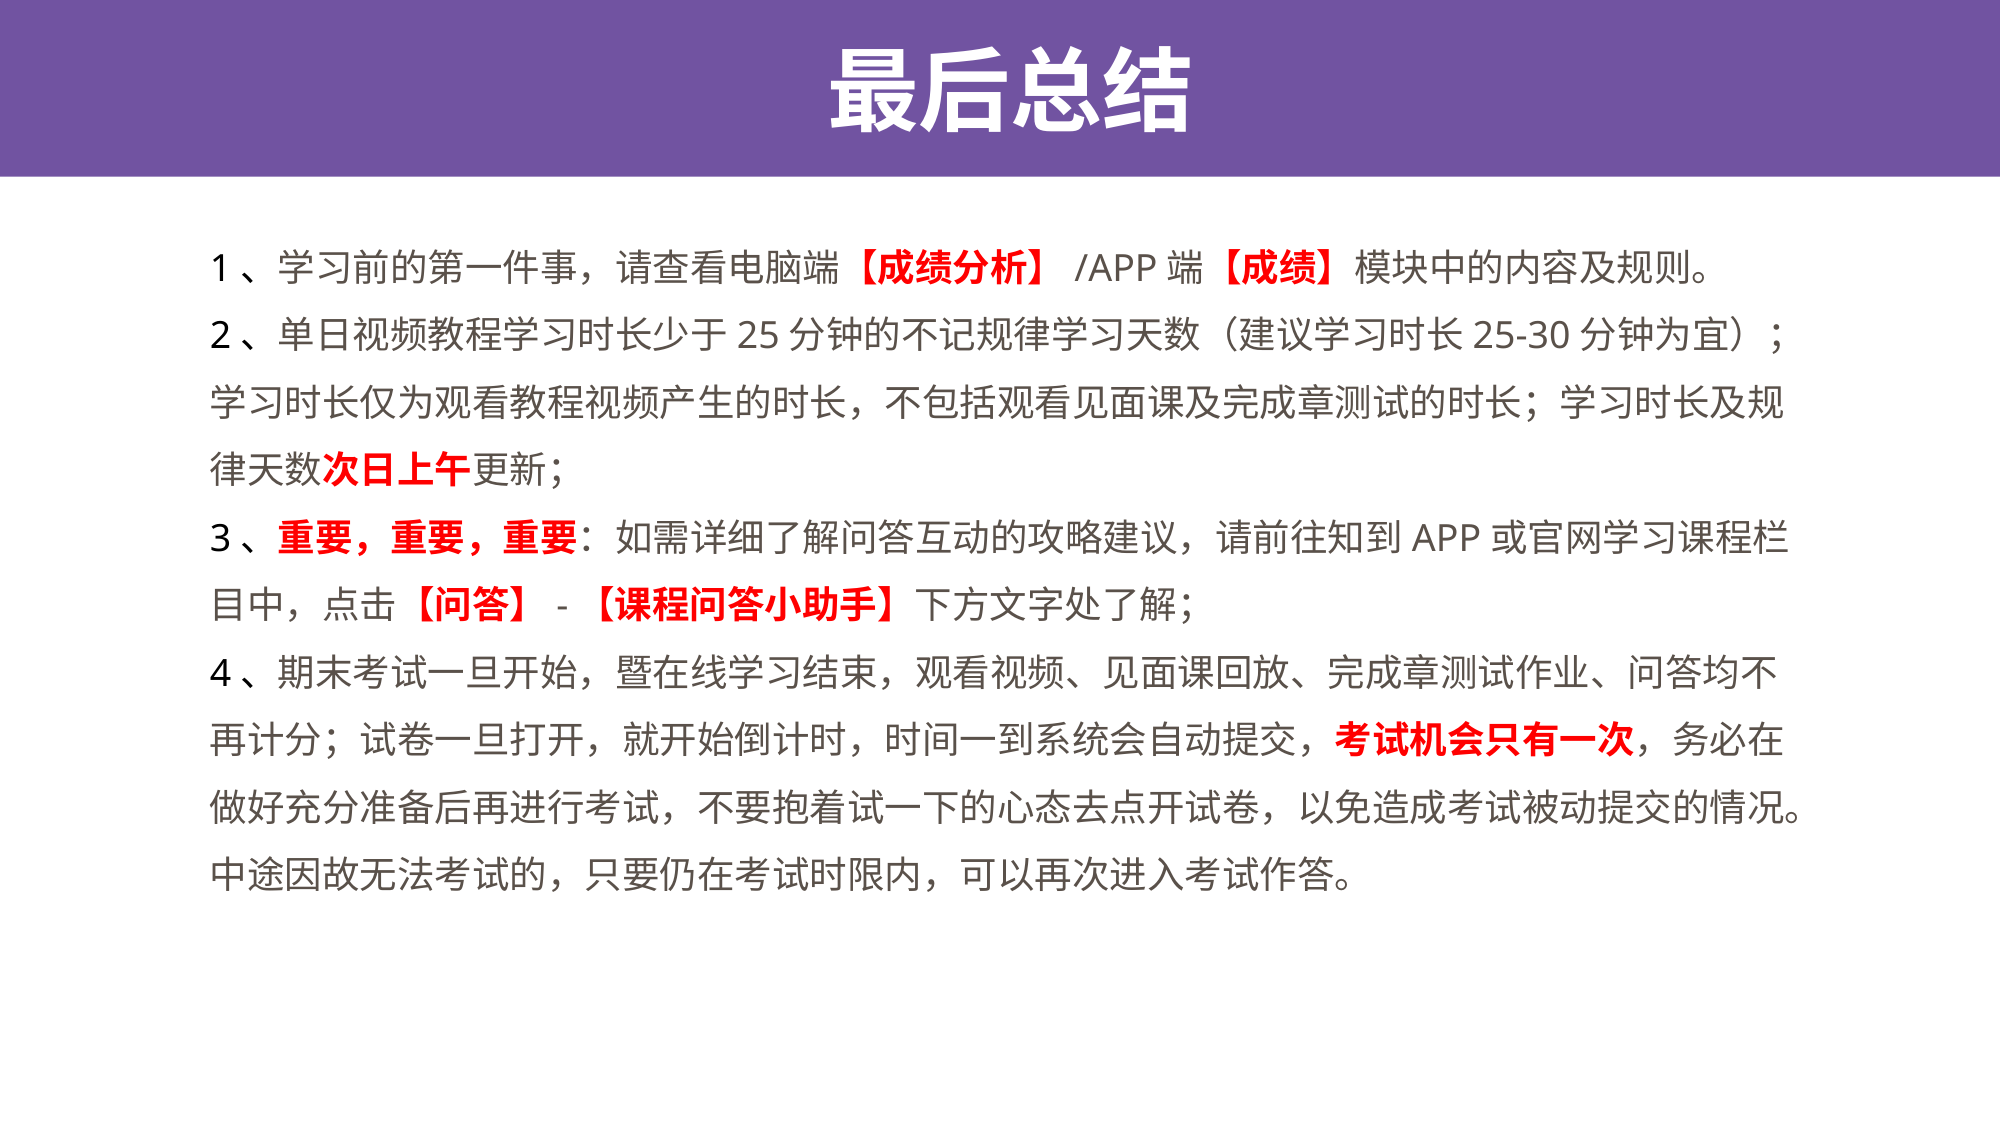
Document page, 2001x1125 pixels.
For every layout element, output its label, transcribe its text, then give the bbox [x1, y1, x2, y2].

text_box [0, 0, 2000, 178]
text_box 1、学习前的第一件事，请查看电脑端【成绩分析】/APP端【成绩】模块中的内容及规则。 2、单日视频教程学习时长少于25分钟的不记规律学习天数（建议学习时长25-30分钟为宜）；学习时长仅为观看教程视频产生的时长，不包括观看见面课及完成章测试的时长；学习时长及规律天数次日上午更新； 3、重要，重要，重要：如需详细了解问答互动的攻略建议，请前往知到APP或官网学习课程栏目中，点击【问答】-【课程问答小助手】下方文字处了解； 4、期末考试一旦开始，暨在线学习结束，观看视频、见面课回放、完成章测试作业、问答均不再计分；试卷一旦打开，就开始倒计时，时间一到系统会自动提交，考试机会只有一次，务必在做好充分准备后再进行考试，不要抱着试一下的心态去点开试卷，以免造成考试被动提交的情况。中途因故无法考试的，只要仍在考试时限内，可以再次进入考试作答。 [195, 214, 1827, 904]
text_box 最后总结 [500, 25, 1521, 150]
